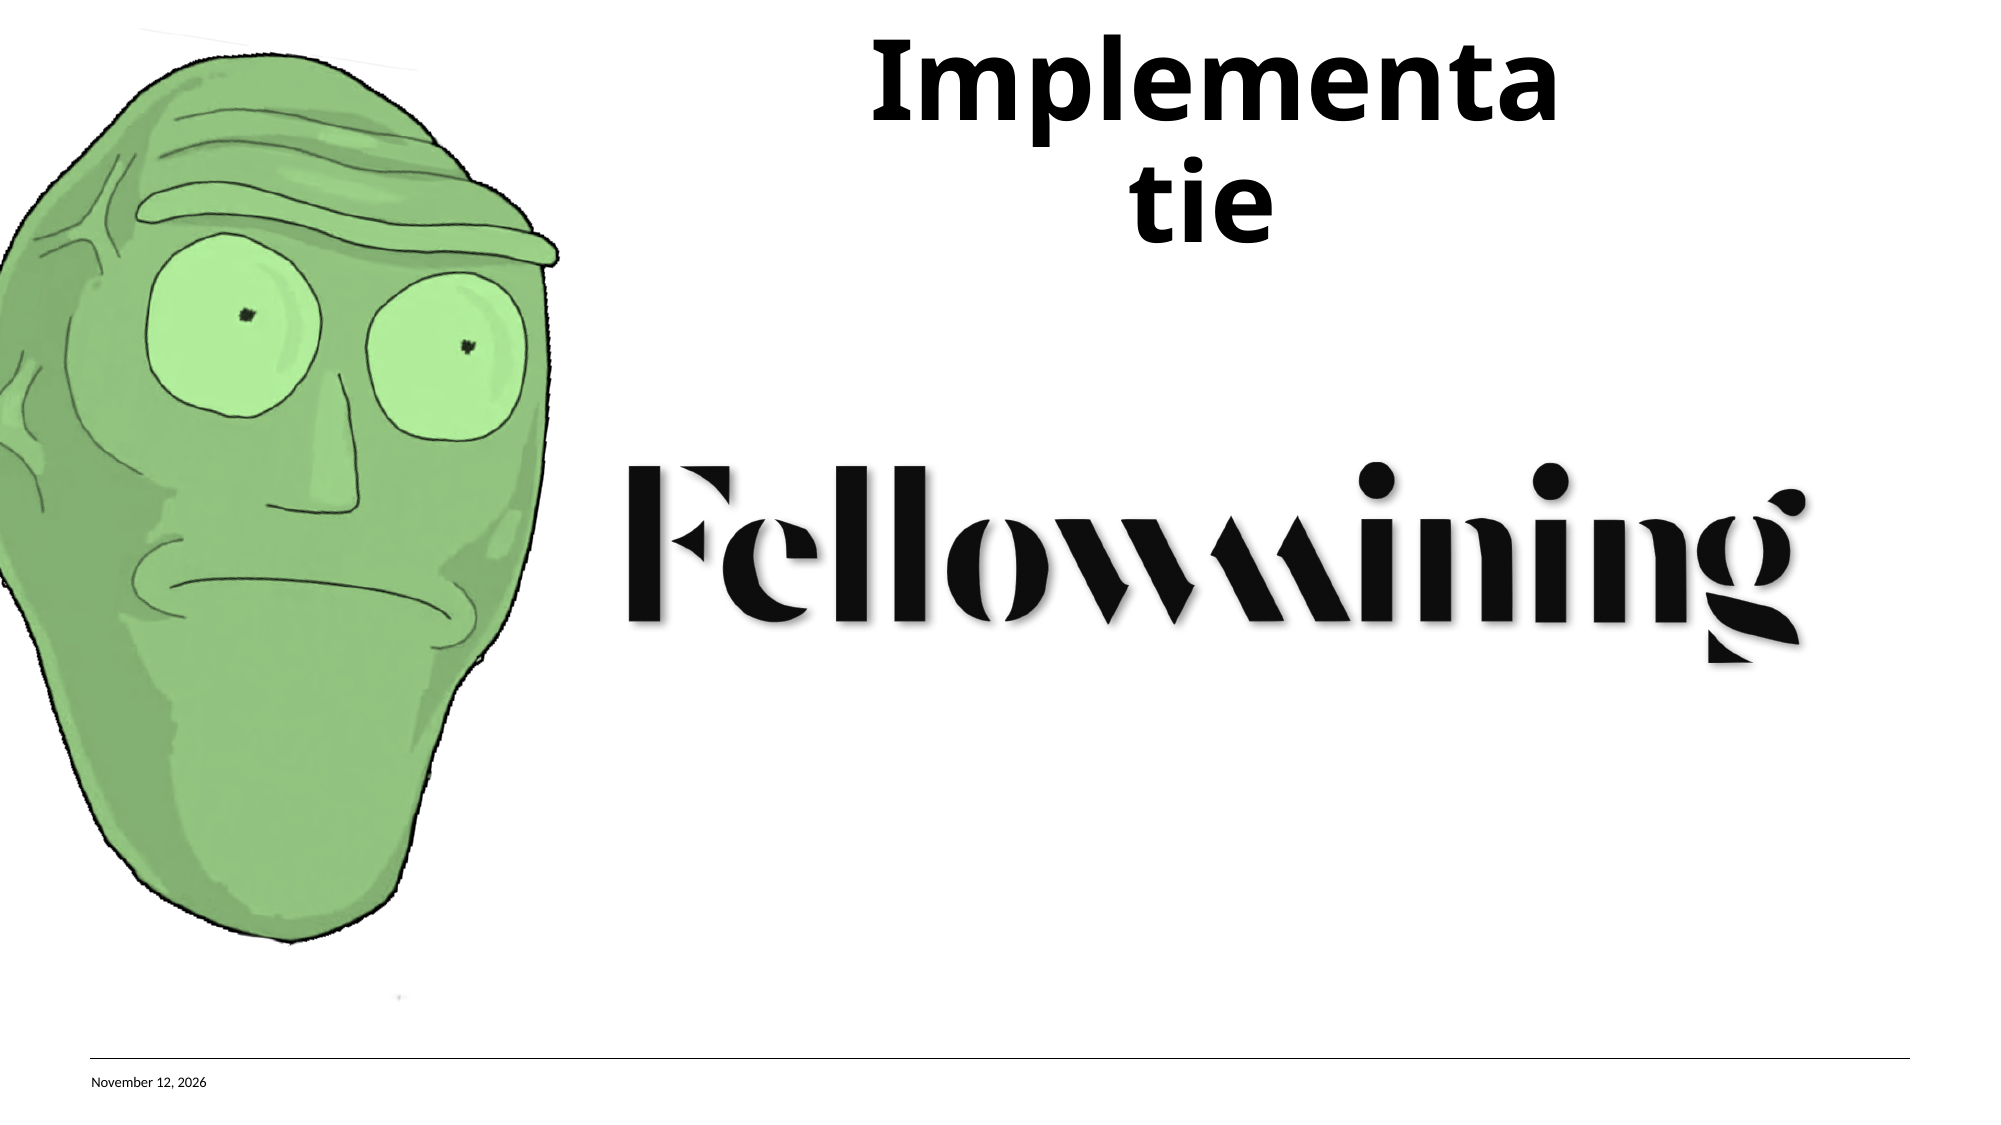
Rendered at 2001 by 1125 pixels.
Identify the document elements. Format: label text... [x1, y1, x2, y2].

text_box 20 April 2023 [91, 1059, 255, 1105]
picture [628, 462, 1806, 663]
picture [0, 46, 579, 993]
title Implementatie [831, 135, 1603, 275]
